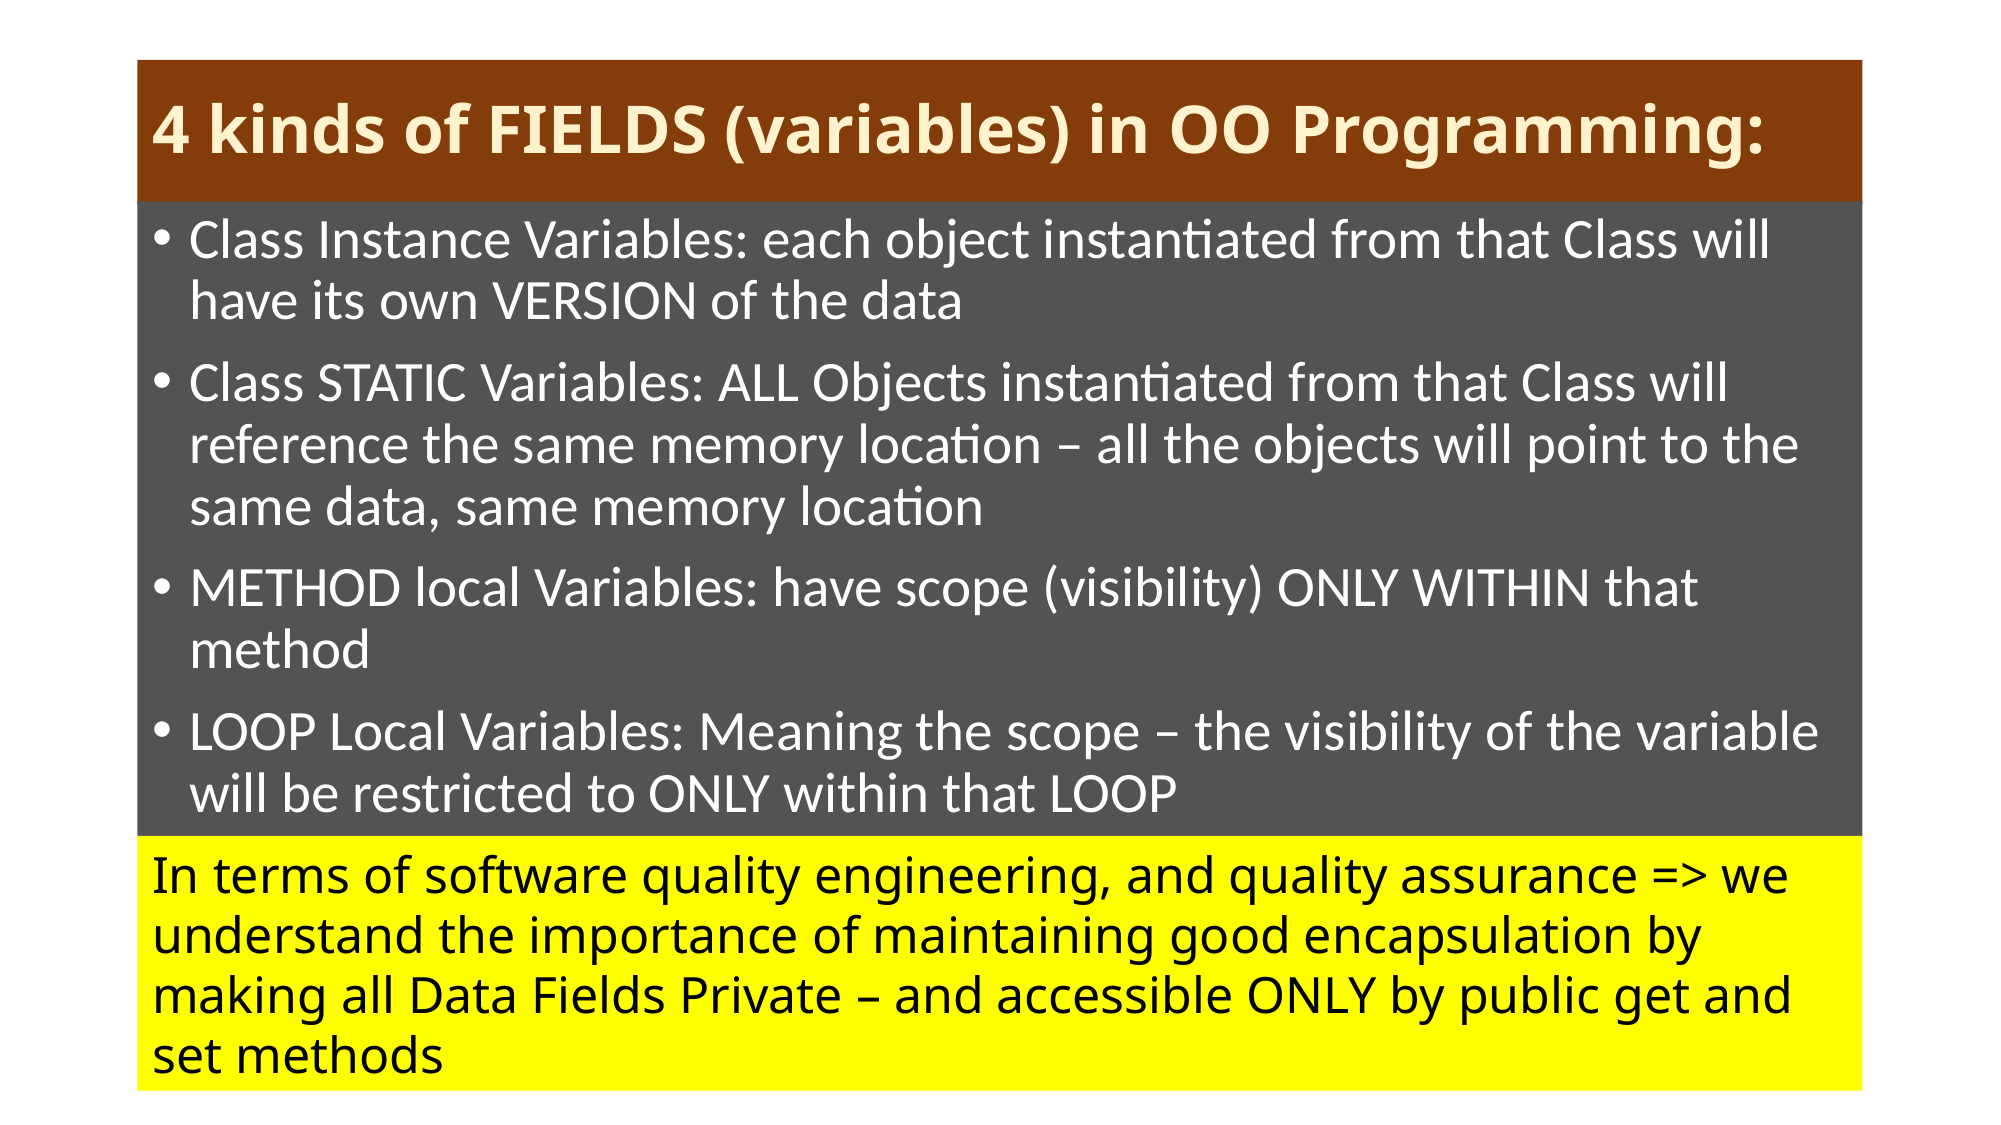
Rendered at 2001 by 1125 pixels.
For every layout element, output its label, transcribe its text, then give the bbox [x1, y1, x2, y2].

text_box In terms of software quality engineering, and quality assurance => we understand the importance of maintaining good encapsulation by making all Data Fields Private – and accessible ONLY by public get and set methods [137, 835, 1863, 1091]
list Class Instance Variables: each object instantiated from that Class will have its own VERSION of the data Class STATIC Variables: ALL Objects instantiated from that Class will reference the same memory location – all the objects will point to the same data, same memory location METHOD local Variables: have scope (visibility) ONLY WITHIN that method LOOP Local Variables: Meaning the scope – the visibility of the variable will be restricted to ONLY within that LOOP [137, 201, 1863, 835]
title 4 kinds of FIELDS (variables) in OO Programming: [137, 59, 1863, 201]
